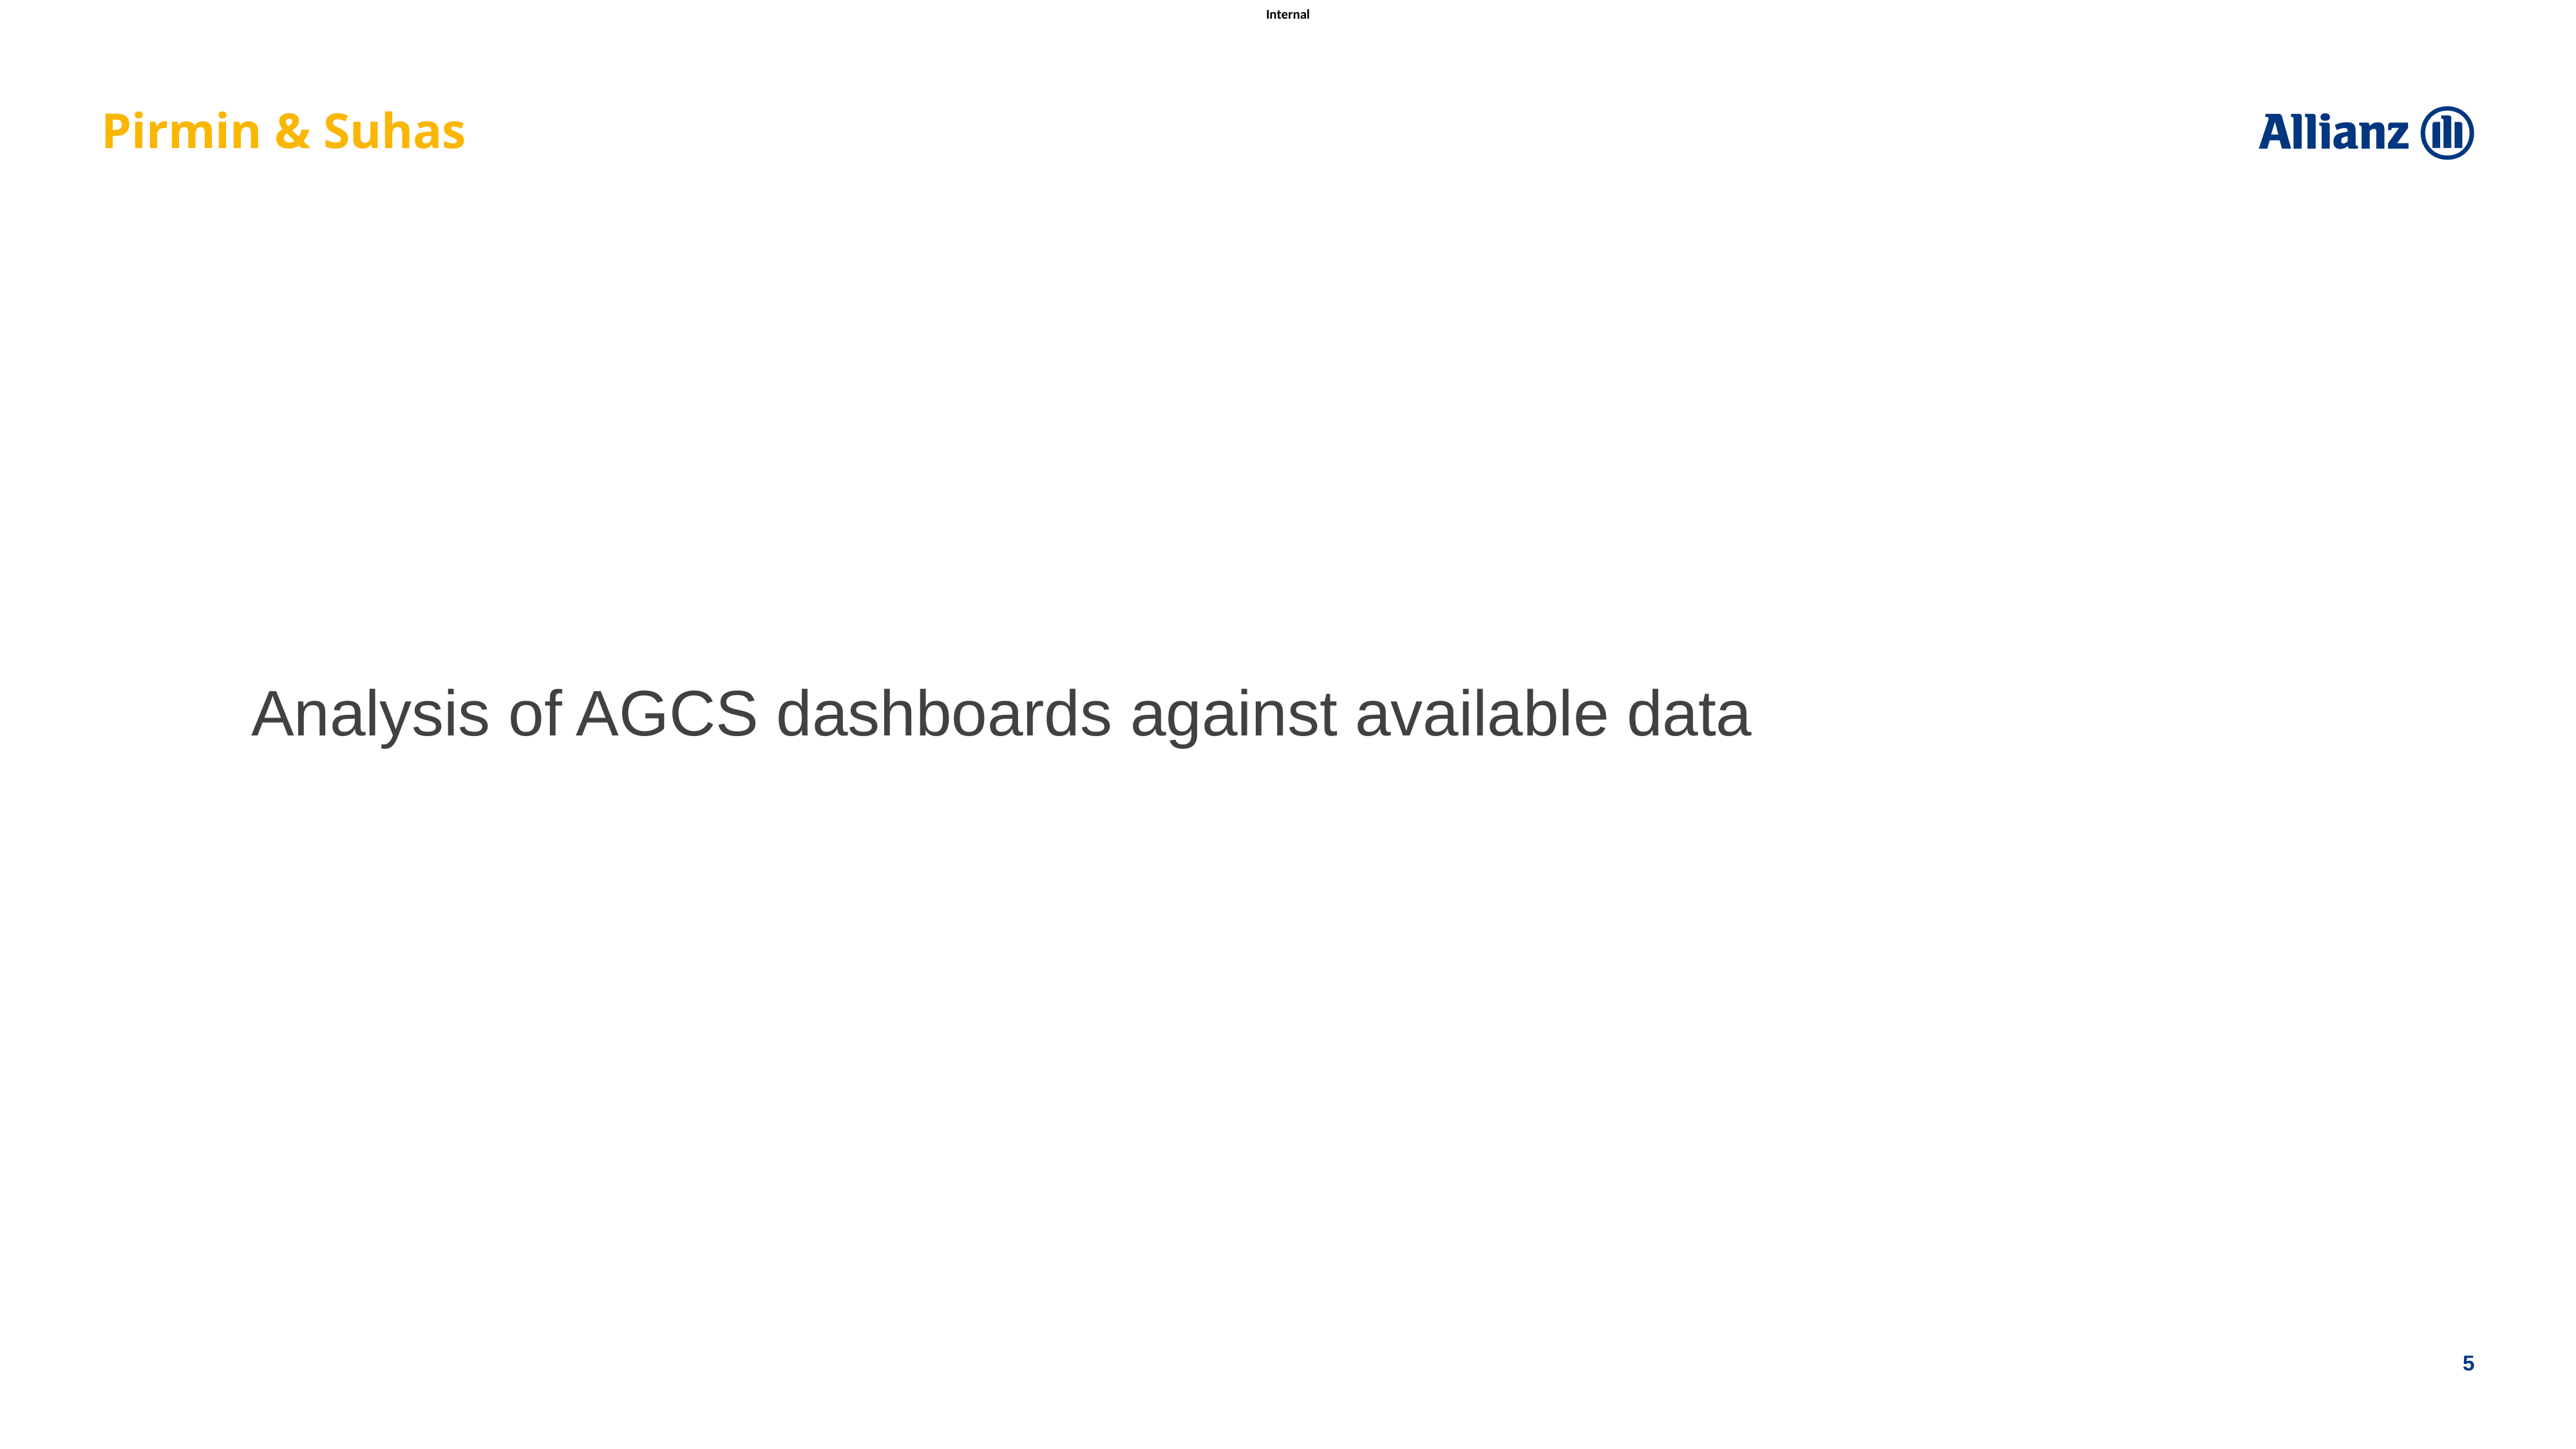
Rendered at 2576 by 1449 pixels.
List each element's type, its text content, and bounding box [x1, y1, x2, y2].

text_box Pirmin & Suhas [101, 99, 670, 196]
title Analysis of AGCS dashboards against available data [251, 603, 2222, 791]
picture [2259, 106, 2474, 160]
slide_number 5 [2418, 1346, 2475, 1377]
